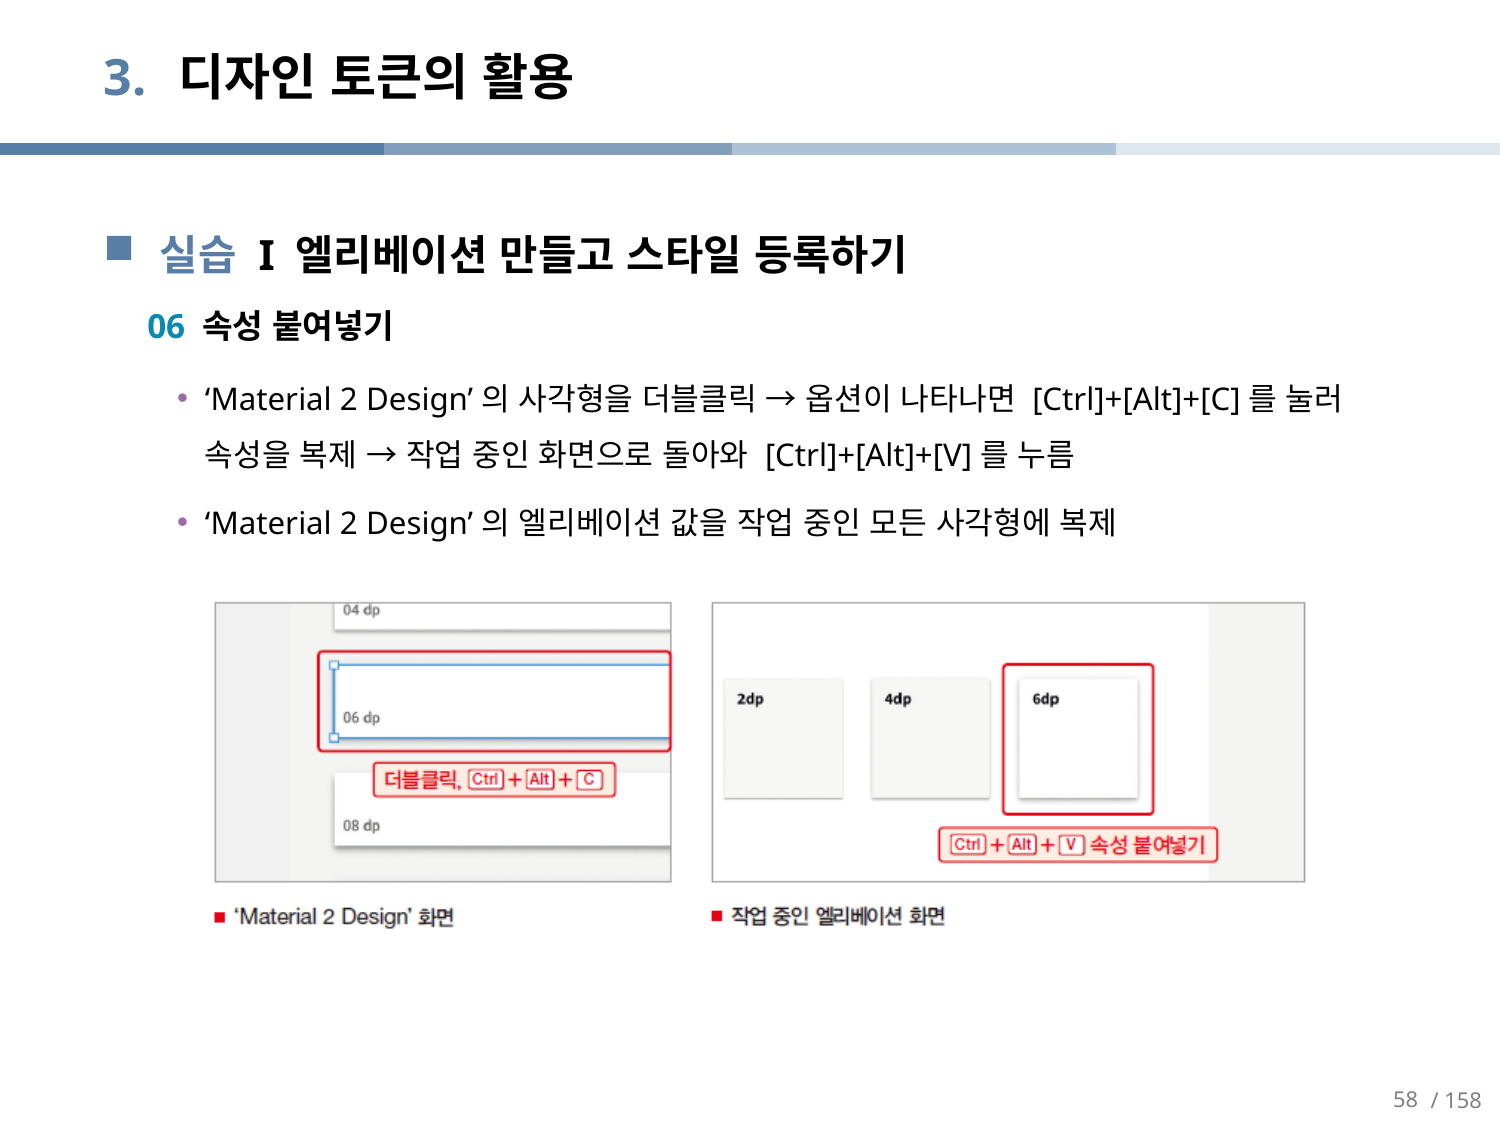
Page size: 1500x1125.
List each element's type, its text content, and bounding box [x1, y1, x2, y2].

list 실습 I 엘리베이션 만들고 스타일 등록하기 06 속성 붙여넣기 ‘Material 2 Design’의 사각형을 더블클릭 → 옵션이 나타나면 [Ctrl]+[Alt]+[C]를 눌러 속성을 복제 → 작업 중인 화면으로 돌아와 [Ctrl]+[Alt]+[V]를 누름 ‘Material 2 Design’의 엘리베이션 값을 작업 중인 모든 사각형에 복제 [88, 196, 1436, 1083]
picture [194, 585, 1353, 954]
title 디자인 토큰의 활용 [88, 30, 1211, 121]
